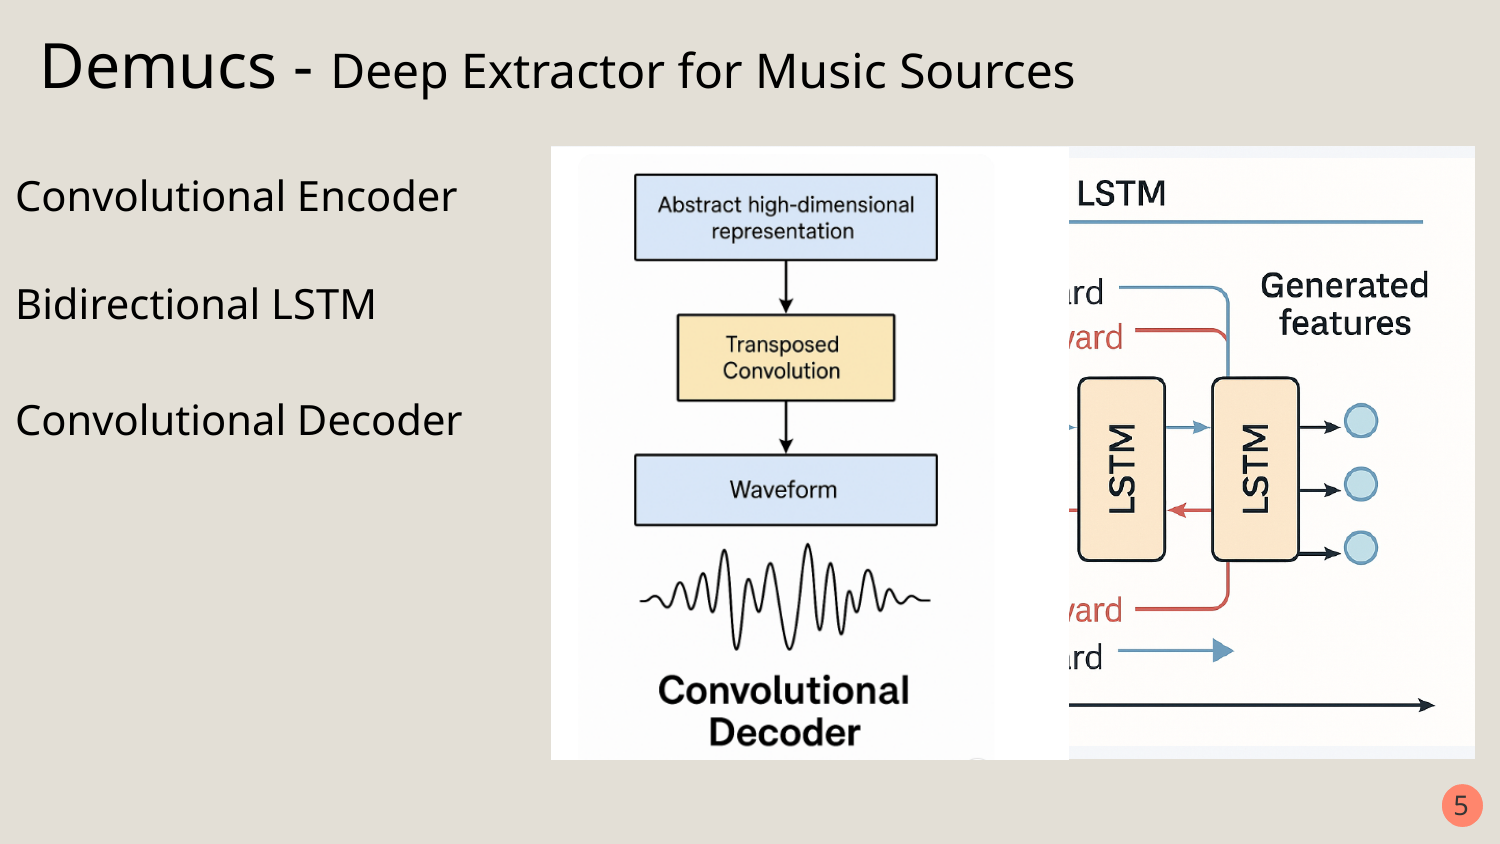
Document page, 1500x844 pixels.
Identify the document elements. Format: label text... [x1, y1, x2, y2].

text_box Bidirectional LSTM [0, 255, 460, 343]
text_box Convolutional Encoder [0, 147, 527, 236]
picture [551, 145, 1476, 761]
slide_number ‹#› [1393, 773, 1484, 838]
text_box Convolutional Decoder [0, 370, 527, 459]
title Demucs - Deep Extractor for Music Sources [24, 0, 1500, 122]
